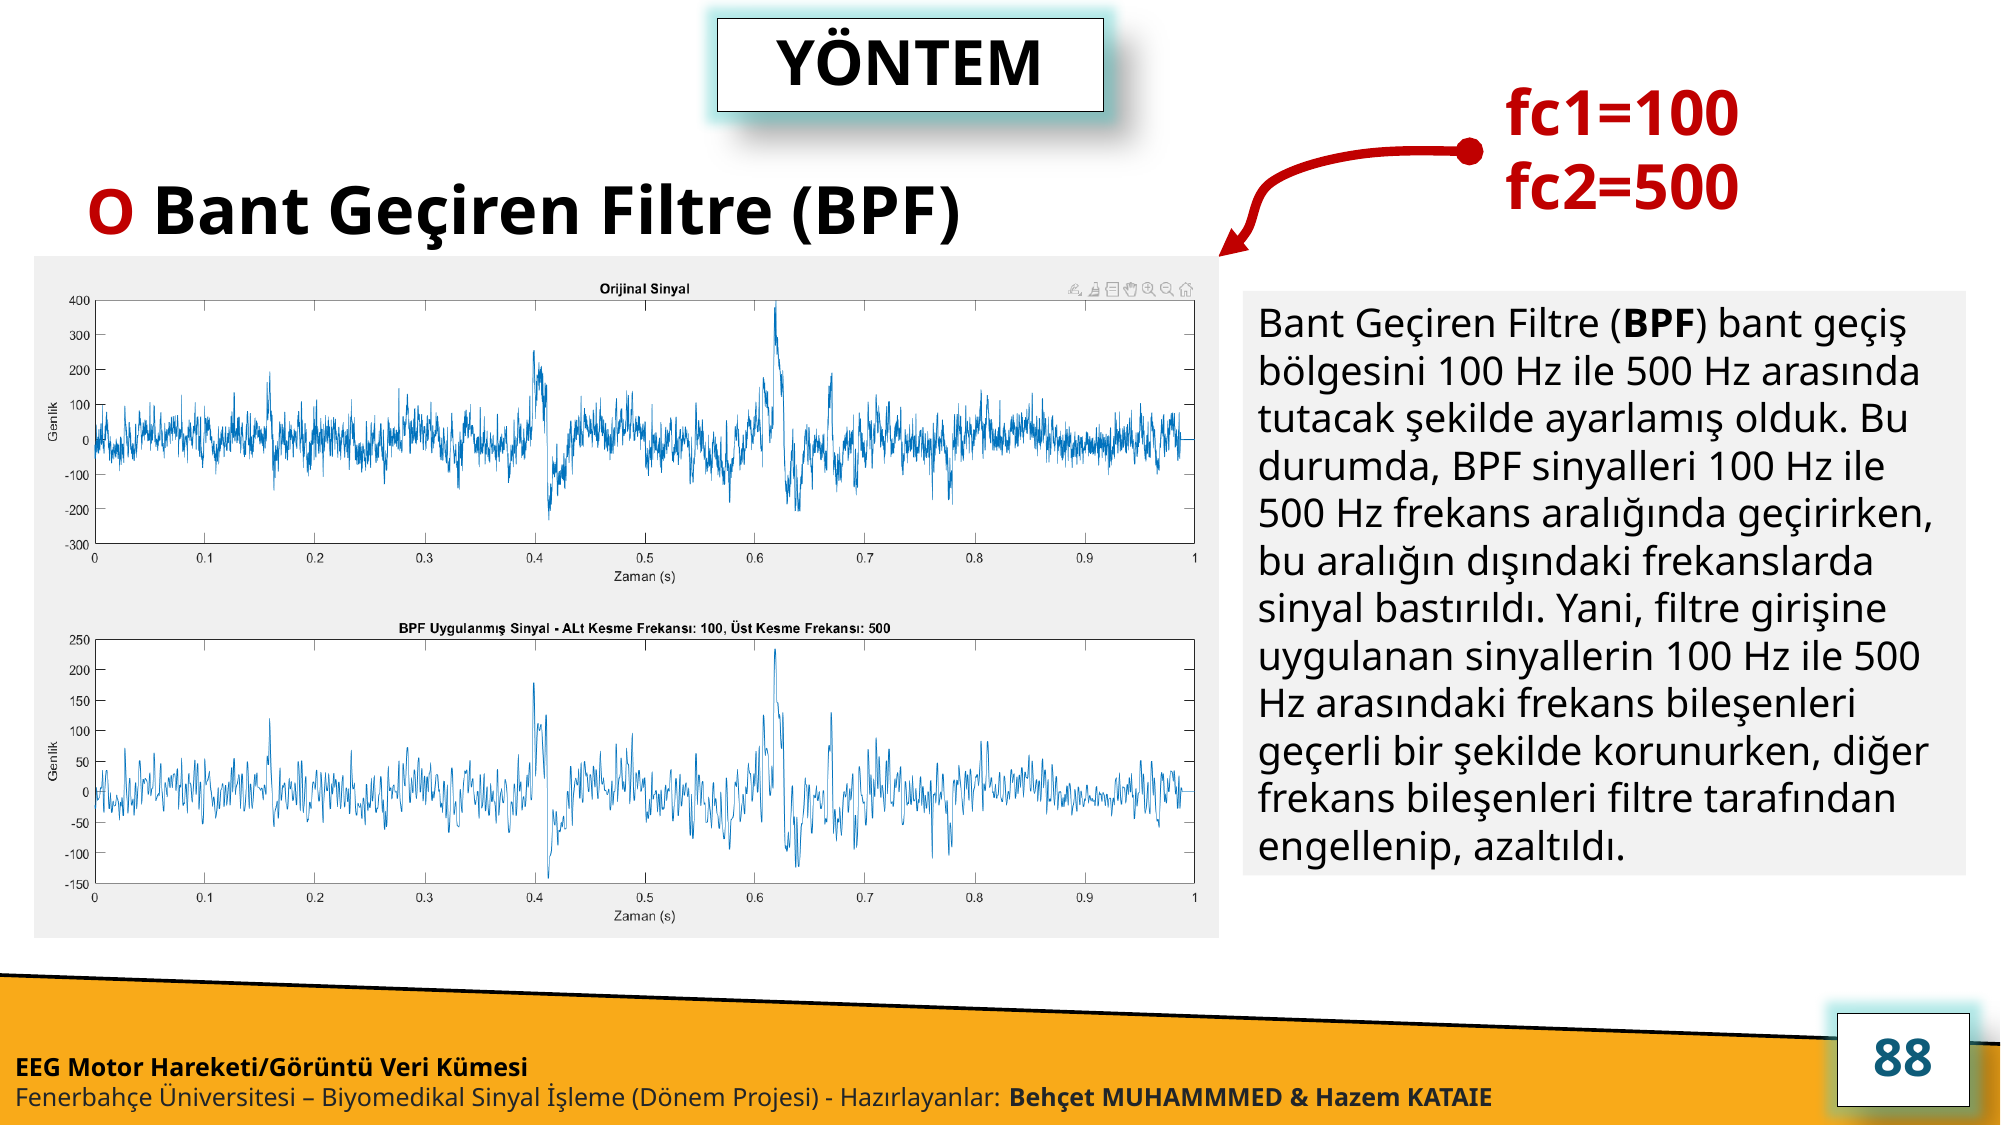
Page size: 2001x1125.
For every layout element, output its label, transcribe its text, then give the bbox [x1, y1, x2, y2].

footer EEG Motor Hareketi/Görüntü Veri Kümesi Fenerbahçe Üniversitesi – Biyomedikal Sinyal İşleme (Dönem Projesi) - Hazırlayanlar: Behçet MUHAMMMED & Hazem KATAIE [0, 1044, 1523, 1118]
text_box 88 [1837, 1013, 1970, 1107]
text_box O Bant Geçiren Filtre (BPF) [34, 160, 1015, 256]
text_box yöntem [717, 18, 1104, 112]
text_box fc1=100 fc2=500 [1490, 65, 1878, 230]
picture [34, 256, 1219, 938]
text_box Bant Geçiren Filtre (BPF) bant geçiş bölgesini 100 Hz ile 500 Hz arasında tutacak şekilde ayarlamış olduk. Bu durumda, BPF sinyalleri 100 Hz ile 500 Hz frekans aralığında geçirirken, bu aralığın dışındaki frekanslarda sinyal bastırıldı. Yani, filtre girişine uygulanan sinyallerin 100 Hz ile 500 Hz arasındaki frekans bileşenleri geçerli bir şekilde korunurken, diğer frekans bileşenleri filtre tarafından engellenip, azaltıldı. [1242, 290, 1966, 876]
text_box [1218, 145, 1476, 257]
